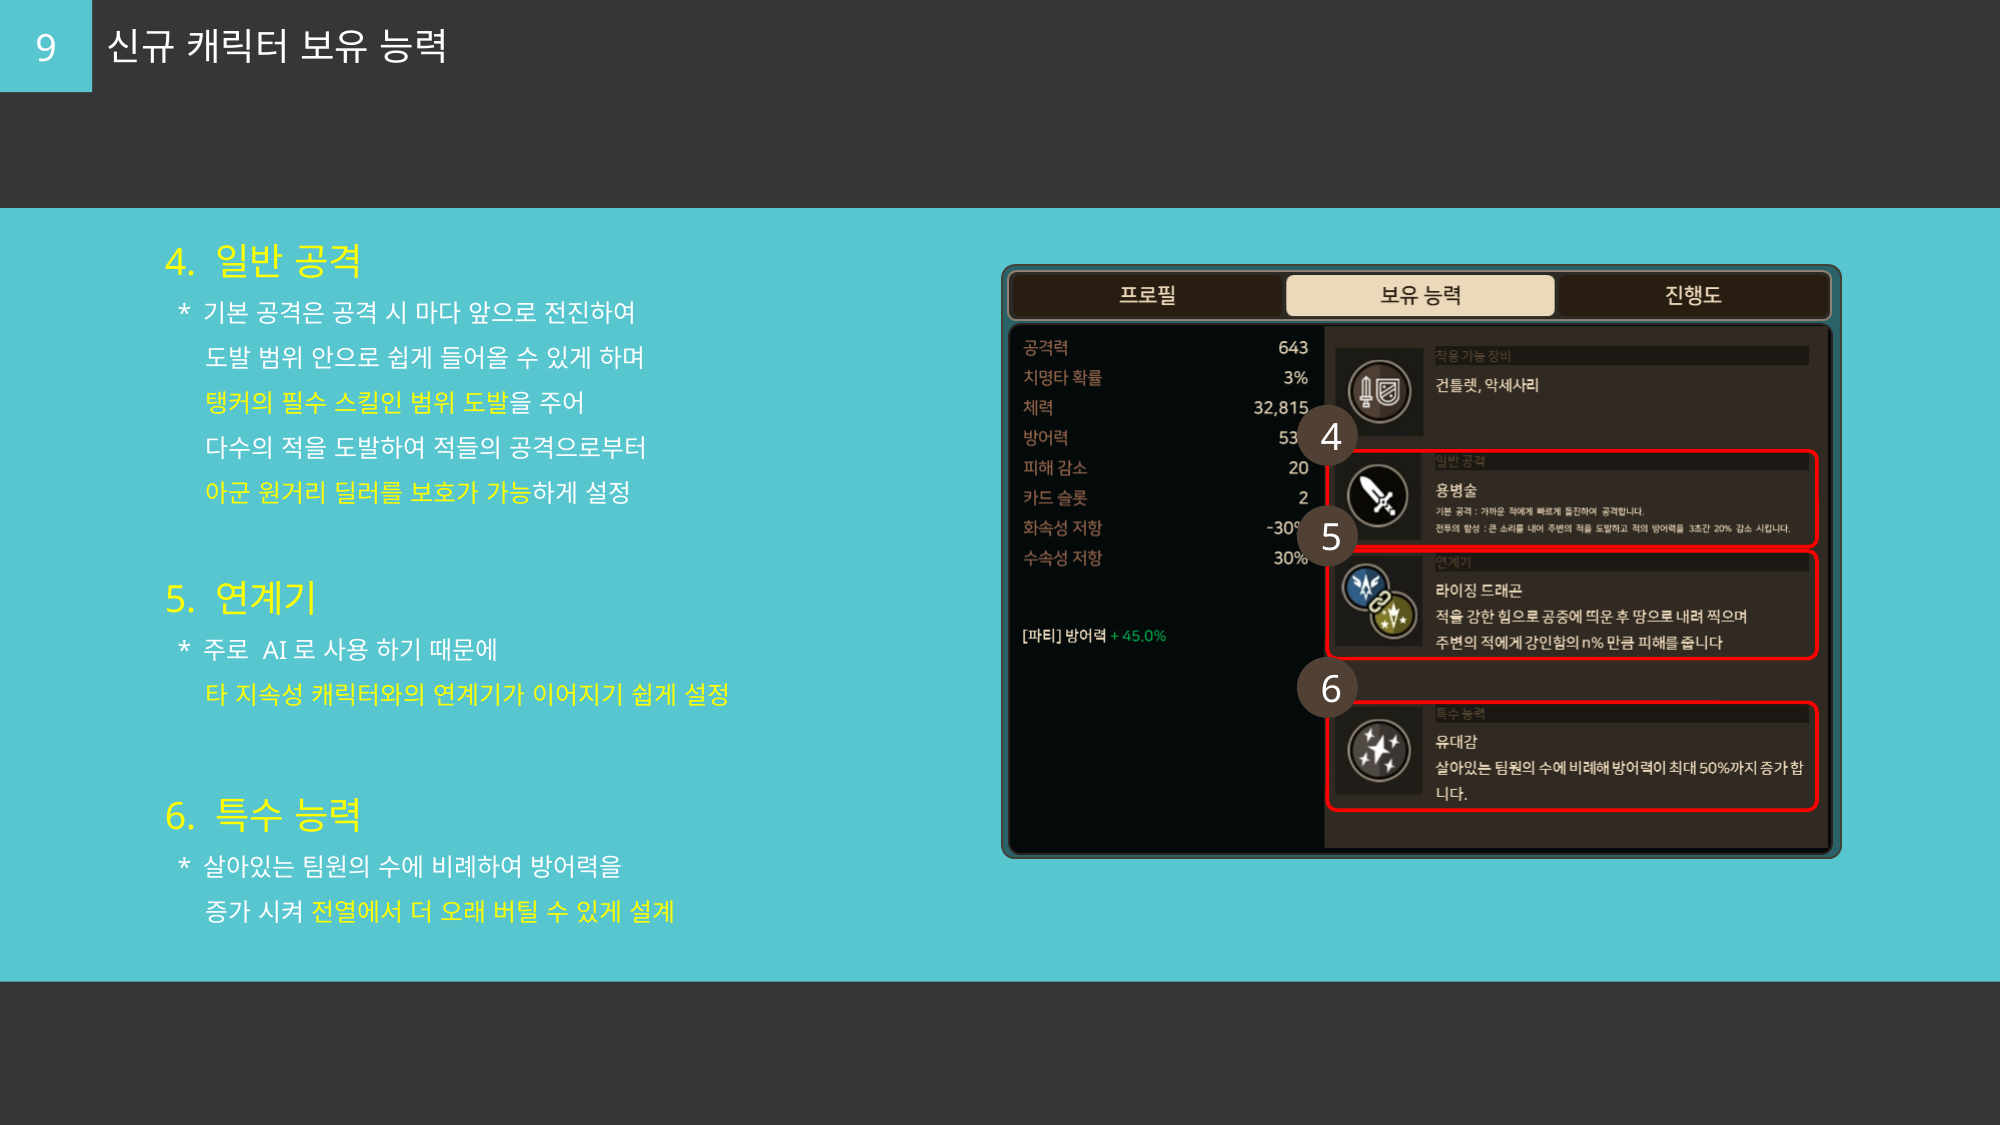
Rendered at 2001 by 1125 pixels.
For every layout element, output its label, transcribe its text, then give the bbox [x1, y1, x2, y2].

text_box 9 [0, 0, 93, 93]
picture [1001, 264, 1842, 859]
text_box 신규 캐릭터 보유 능력 [92, 15, 604, 76]
text_box 4. 일반 공격 * 기본 공격은 공격 시 마다 앞으로 전진하여 도발 범위 안으로 쉽게 들어올 수 있게 하며 탱커의 필수 스킬인 범위 도발을 주어 다수의 적을 도발하여 적들의 공격으로부터 아군 원거리 딜러를 보호가 가능하게 설정 5. 연계기 * 주로 AI로 사용 하기 때문에 타 지속성 캐릭터와의 연계기가 이어지기 쉽게 설정 6. 특수 능력 * 살아있는 팀원의 수에 비례하여 방어력을 증가 시켜 전열에서 더 오래 버틸 수 있게 설계 [0, 207, 2000, 983]
